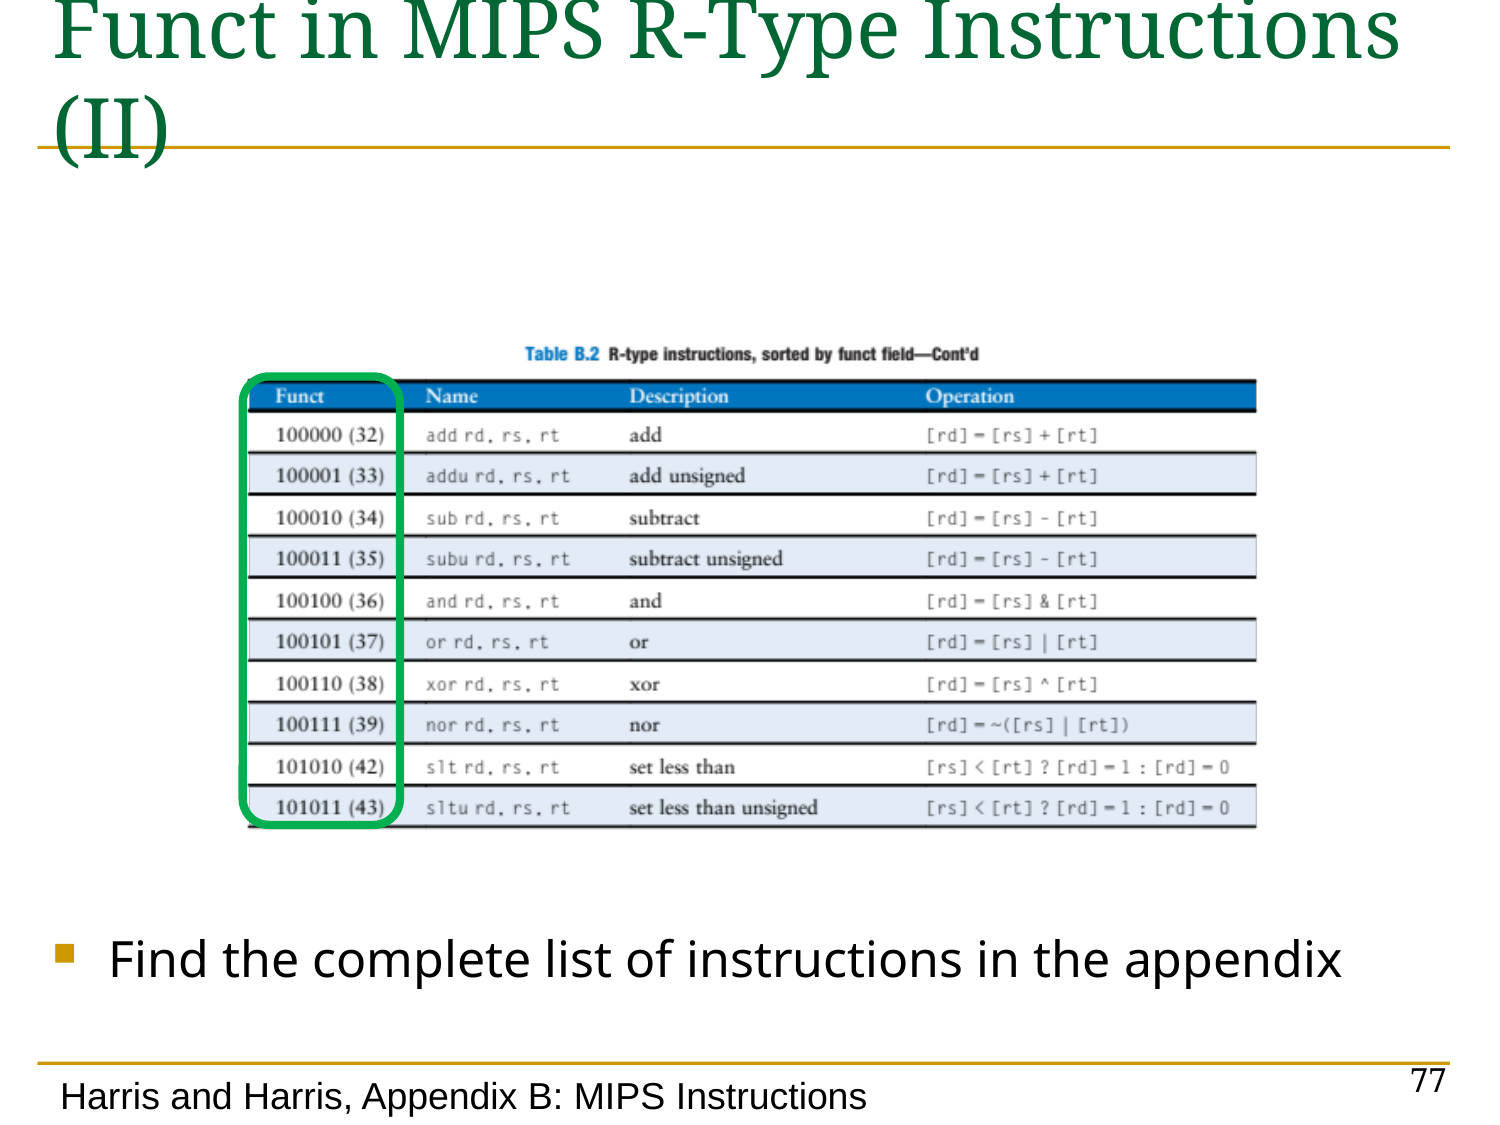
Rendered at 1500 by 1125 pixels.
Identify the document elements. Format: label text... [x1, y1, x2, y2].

slide_number 77 [1111, 1036, 1462, 1112]
list Find the complete list of instructions in the appendix [37, 149, 1450, 1063]
picture [238, 337, 1262, 838]
title Funct in MIPS R-Type Instructions (II) [37, 0, 1450, 149]
text_box Harris and Harris, Appendix B: MIPS Instructions [45, 1064, 883, 1124]
